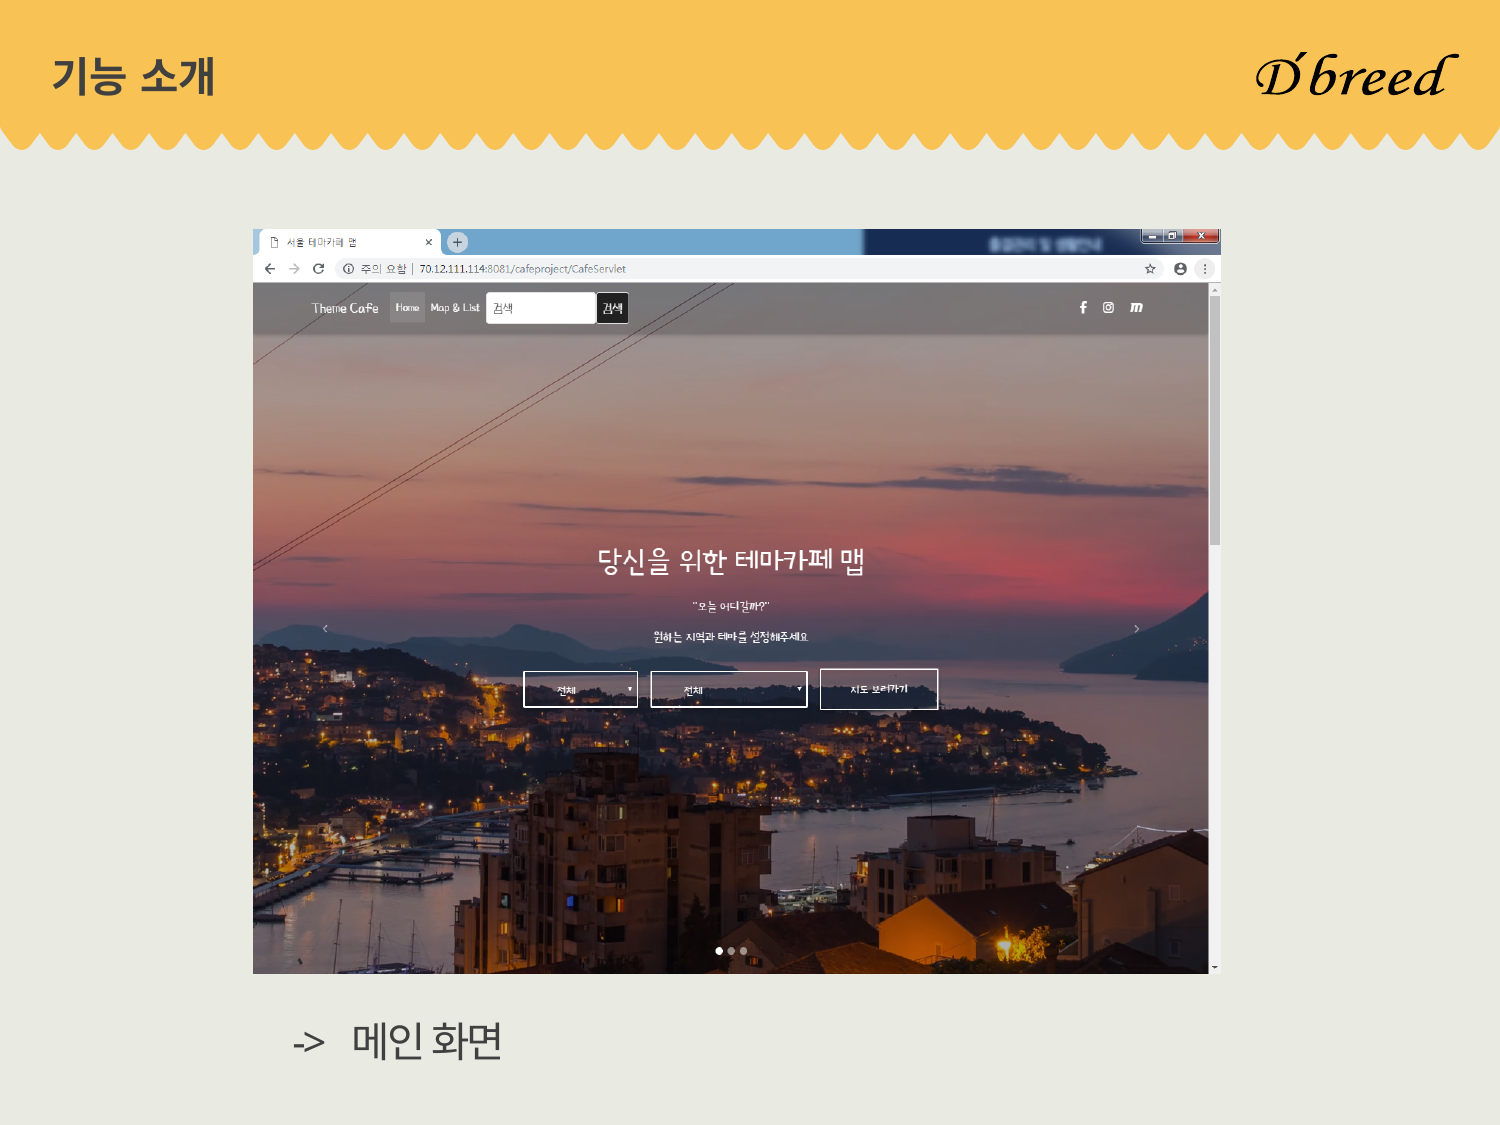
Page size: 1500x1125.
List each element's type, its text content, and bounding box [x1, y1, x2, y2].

text_box -> 메인 화면 [277, 1008, 1122, 1074]
title 기능 소개 [36, 49, 1242, 111]
picture [253, 229, 1221, 974]
